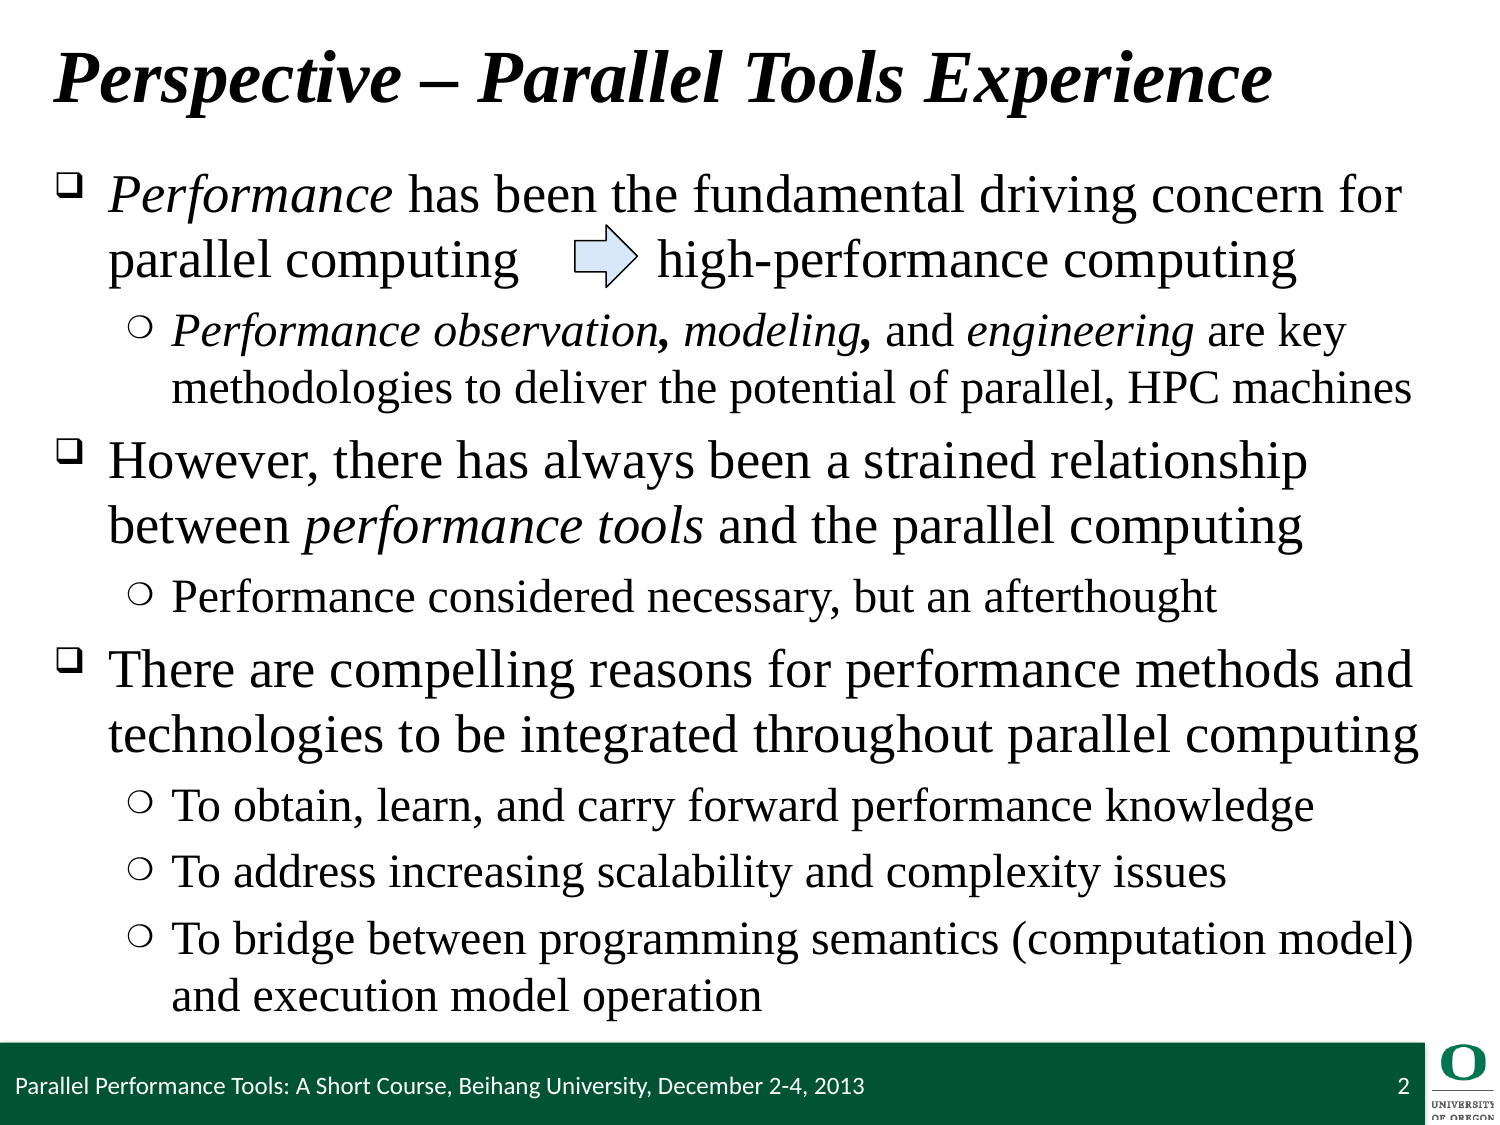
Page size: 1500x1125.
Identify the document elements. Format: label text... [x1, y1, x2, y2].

slide_number 2 [1074, 1044, 1425, 1125]
text_box [574, 224, 638, 288]
list Performance has been the fundamental driving concern for parallel computing high-performance computing Performance observation, modeling, and engineering are key methodologies to deliver the potential of parallel, HPC machines However, there has always been a strained relationship between performance tools and the parallel computing Performance considered necessary, but an afterthought There are compelling reasons for performance methods and technologies to be integrated throughout parallel computing To obtain, learn, and carry forward performance knowledge To address increasing scalability and complexity issues To bridge between programming semantics (computation model) and execution model operation [39, 149, 1500, 1046]
title Perspective – Parallel Tools Experience [39, 0, 1500, 145]
footer Parallel Performance Tools: A Short Course, Beihang University, December 2-4, 2013 [0, 1044, 988, 1125]
